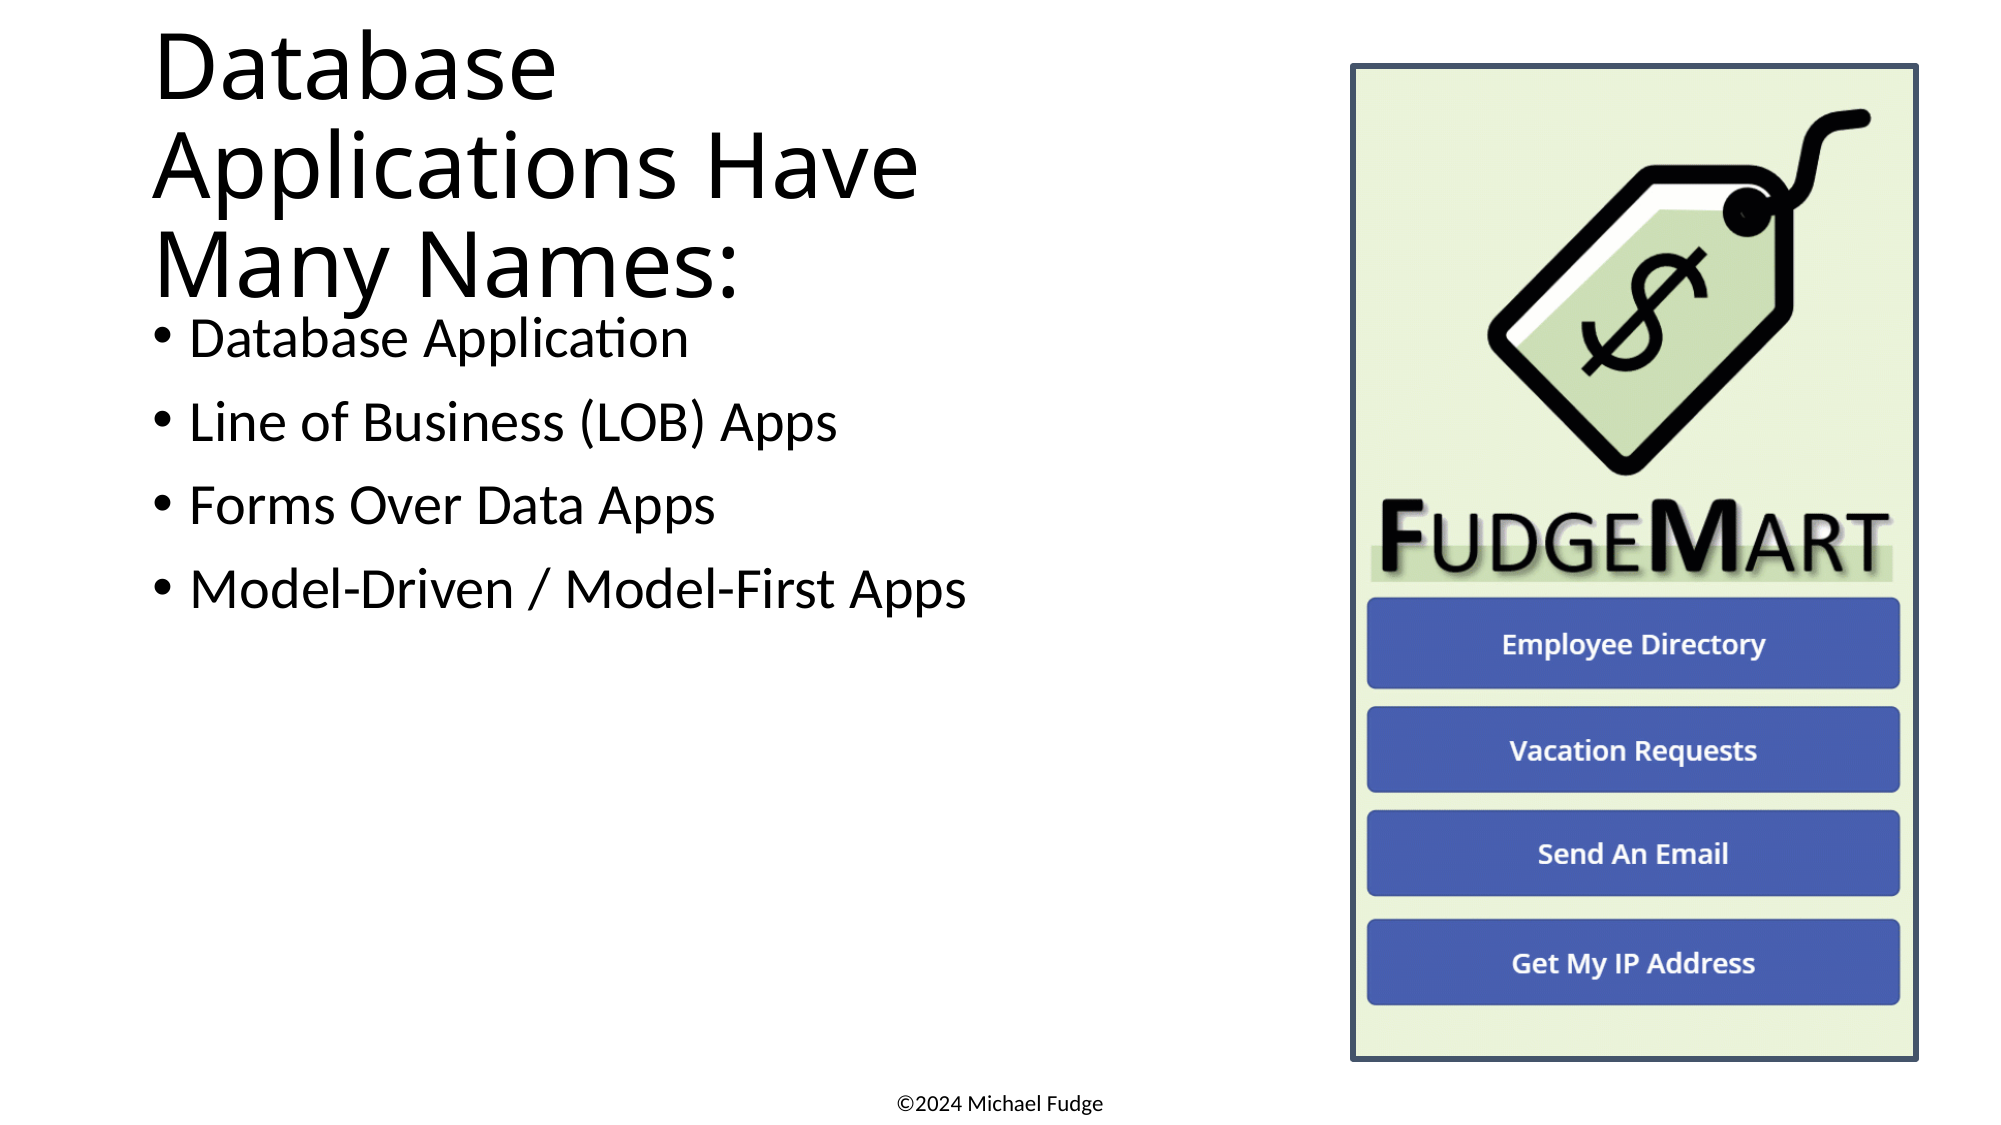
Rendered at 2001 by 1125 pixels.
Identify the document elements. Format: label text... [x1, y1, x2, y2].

list Database Application Line of Business (LOB) Apps Forms Over Data Apps Model-Driven / Model-First Apps [137, 299, 1111, 1014]
title Database Applications Have Many Names: [137, 59, 1089, 278]
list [1355, 69, 1913, 1056]
